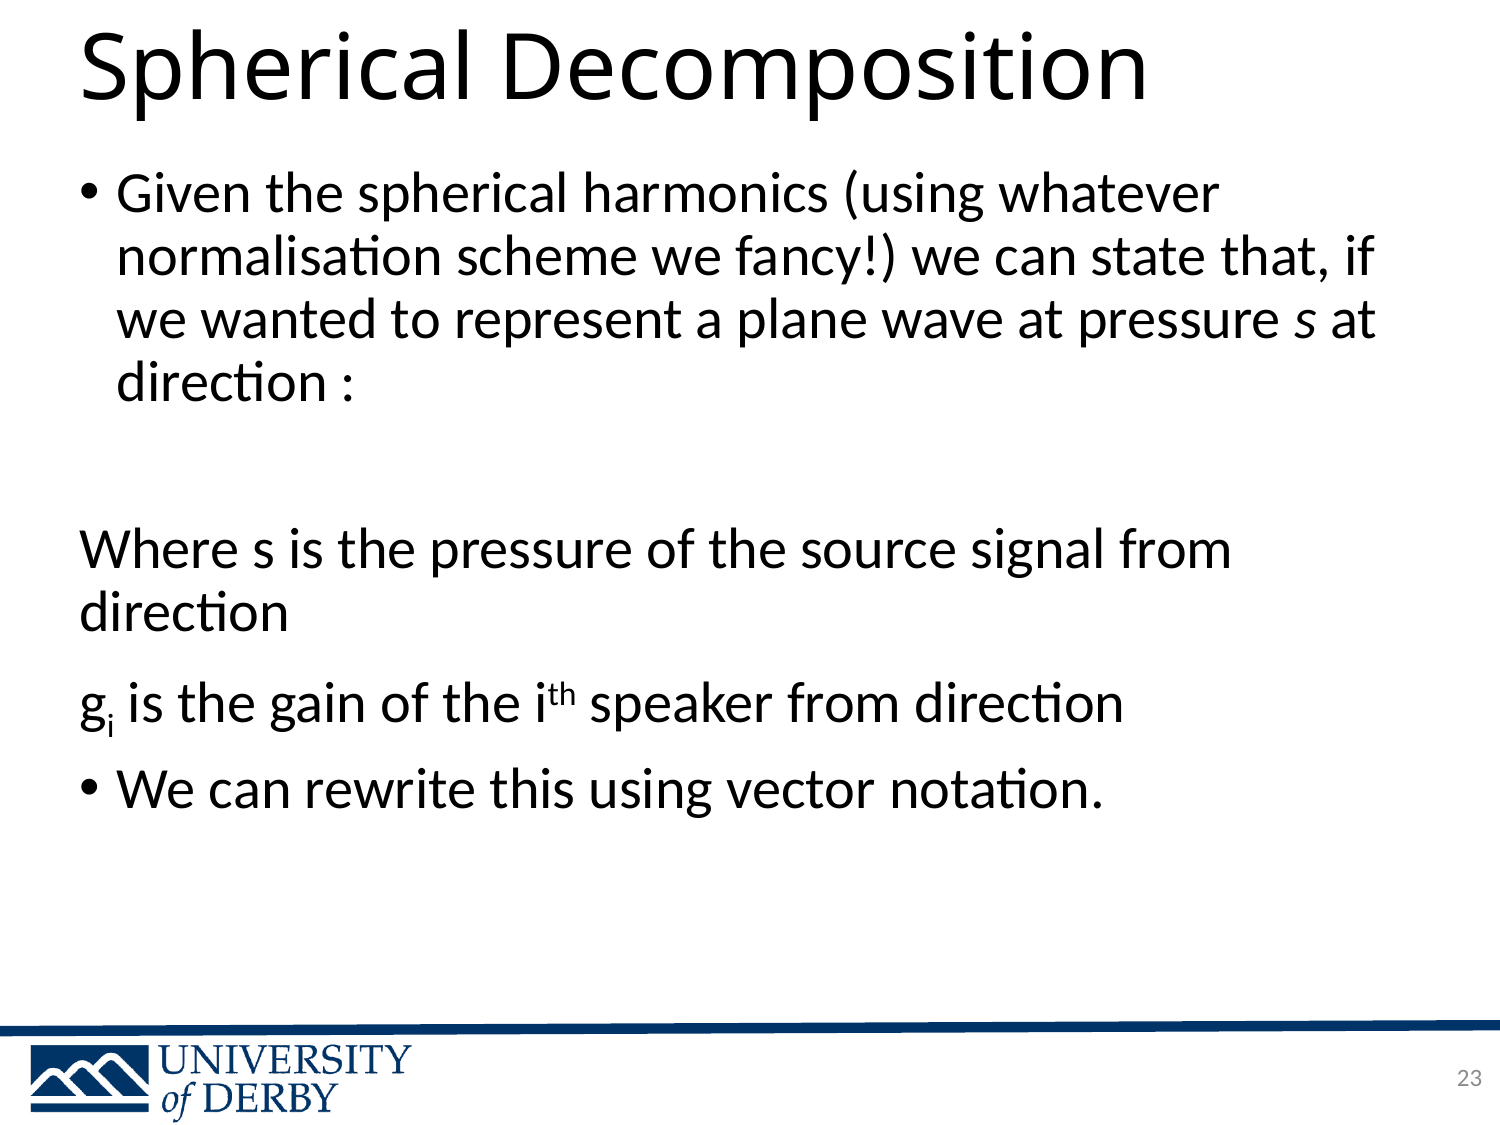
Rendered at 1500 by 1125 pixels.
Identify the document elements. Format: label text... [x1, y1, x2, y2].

picture [0, 1000, 442, 1125]
title Spherical Decomposition [64, 0, 1435, 139]
slide_number 23 [1333, 1046, 1498, 1107]
